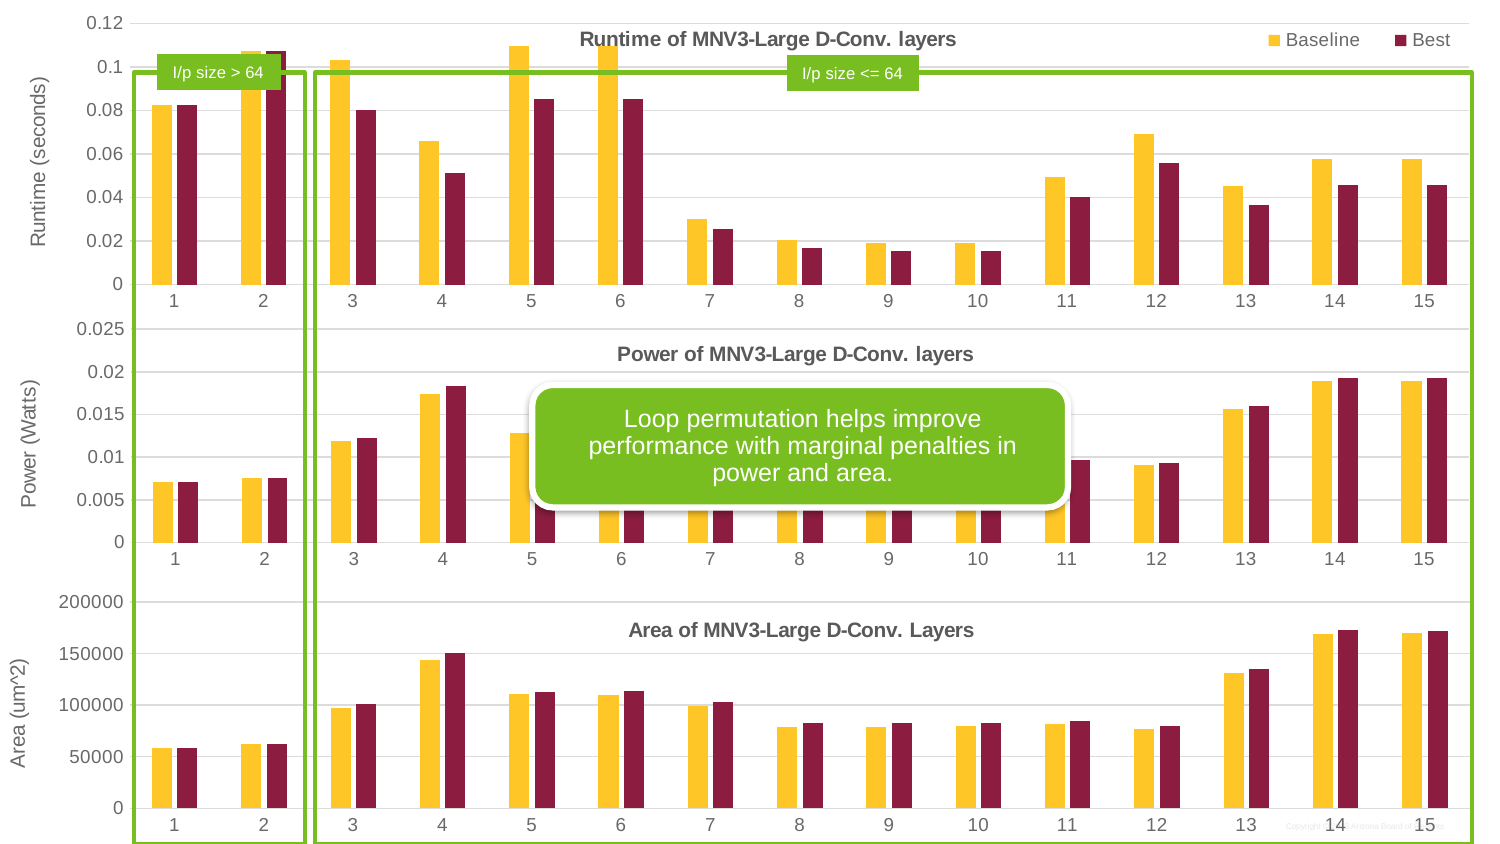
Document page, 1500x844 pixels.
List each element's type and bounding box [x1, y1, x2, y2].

chart [0, 12, 1500, 587]
chart [0, 590, 1500, 844]
text_box [531, 315, 1069, 508]
